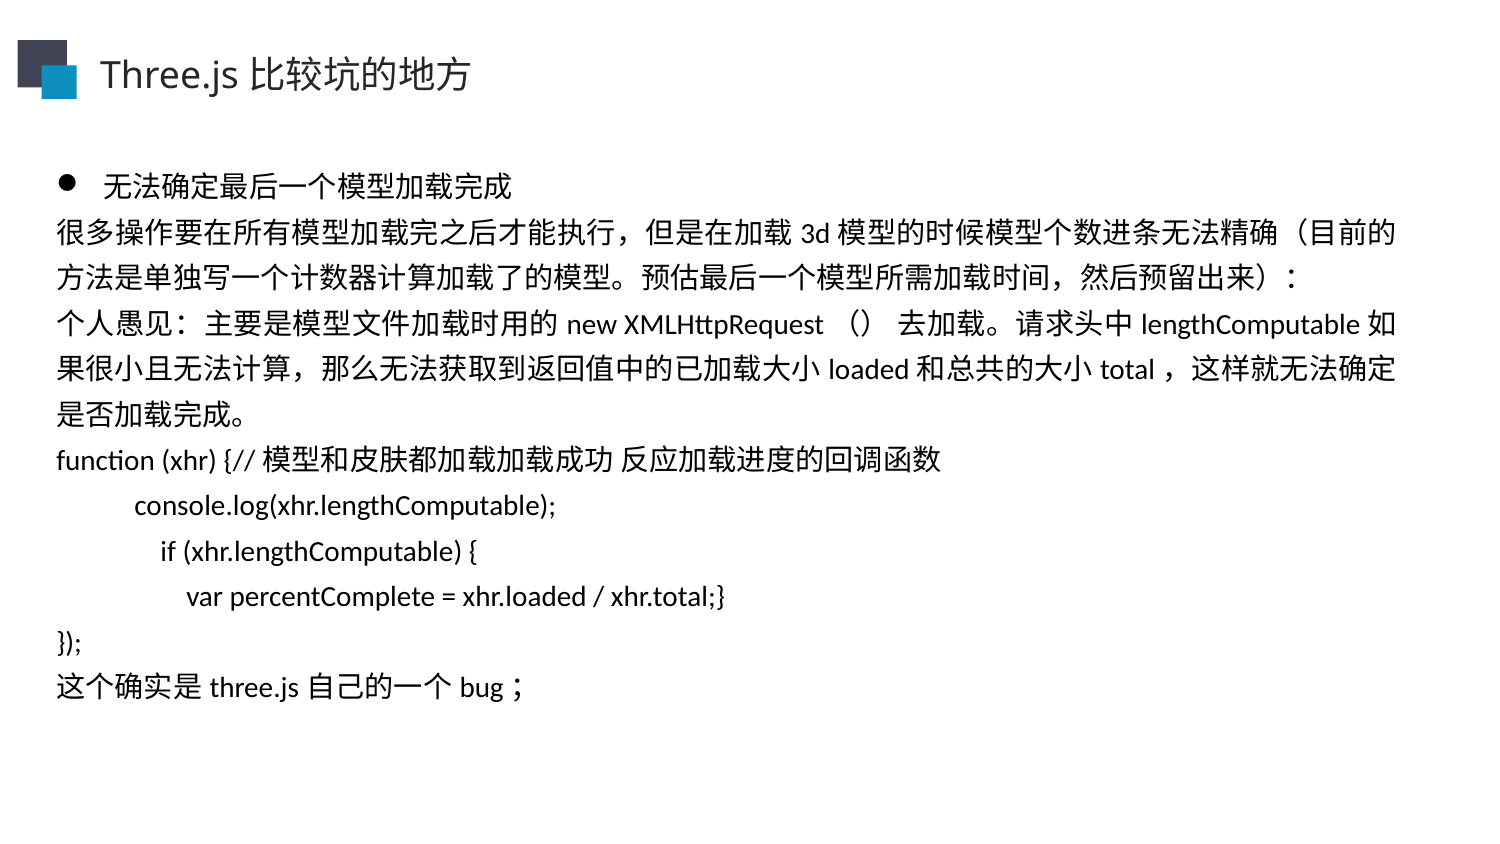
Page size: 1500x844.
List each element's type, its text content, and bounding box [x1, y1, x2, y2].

text_box 无法确定最后一个模型加载完成 很多操作要在所有模型加载完之后才能执行，但是在加载3d模型的时候模型个数进条无法精确（目前的方法是单独写一个计数器计算加载了的模型。预估最后一个模型所需加载时间，然后预留出来）： 个人愚见：主要是模型文件加载时用的new XMLHttpRequest（） 去加载。请求头中lengthComputable如果很小且无法计算，那么无法获取到返回值中的已加载大小loaded和总共的大小total，这样就无法确定是否加载完成。 function (xhr) {//模型和皮肤都加载加载成功 反应加载进度的回调函数 console.log(xhr.lengthComputable); if (xhr.lengthComputable) { var percentComplete = xhr.loaded / xhr.total;} }); 这个确实是three.js自己的一个bug； [41, 151, 1412, 802]
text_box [17, 39, 77, 100]
text_box Three.js比较坑的地方 [85, 43, 488, 104]
